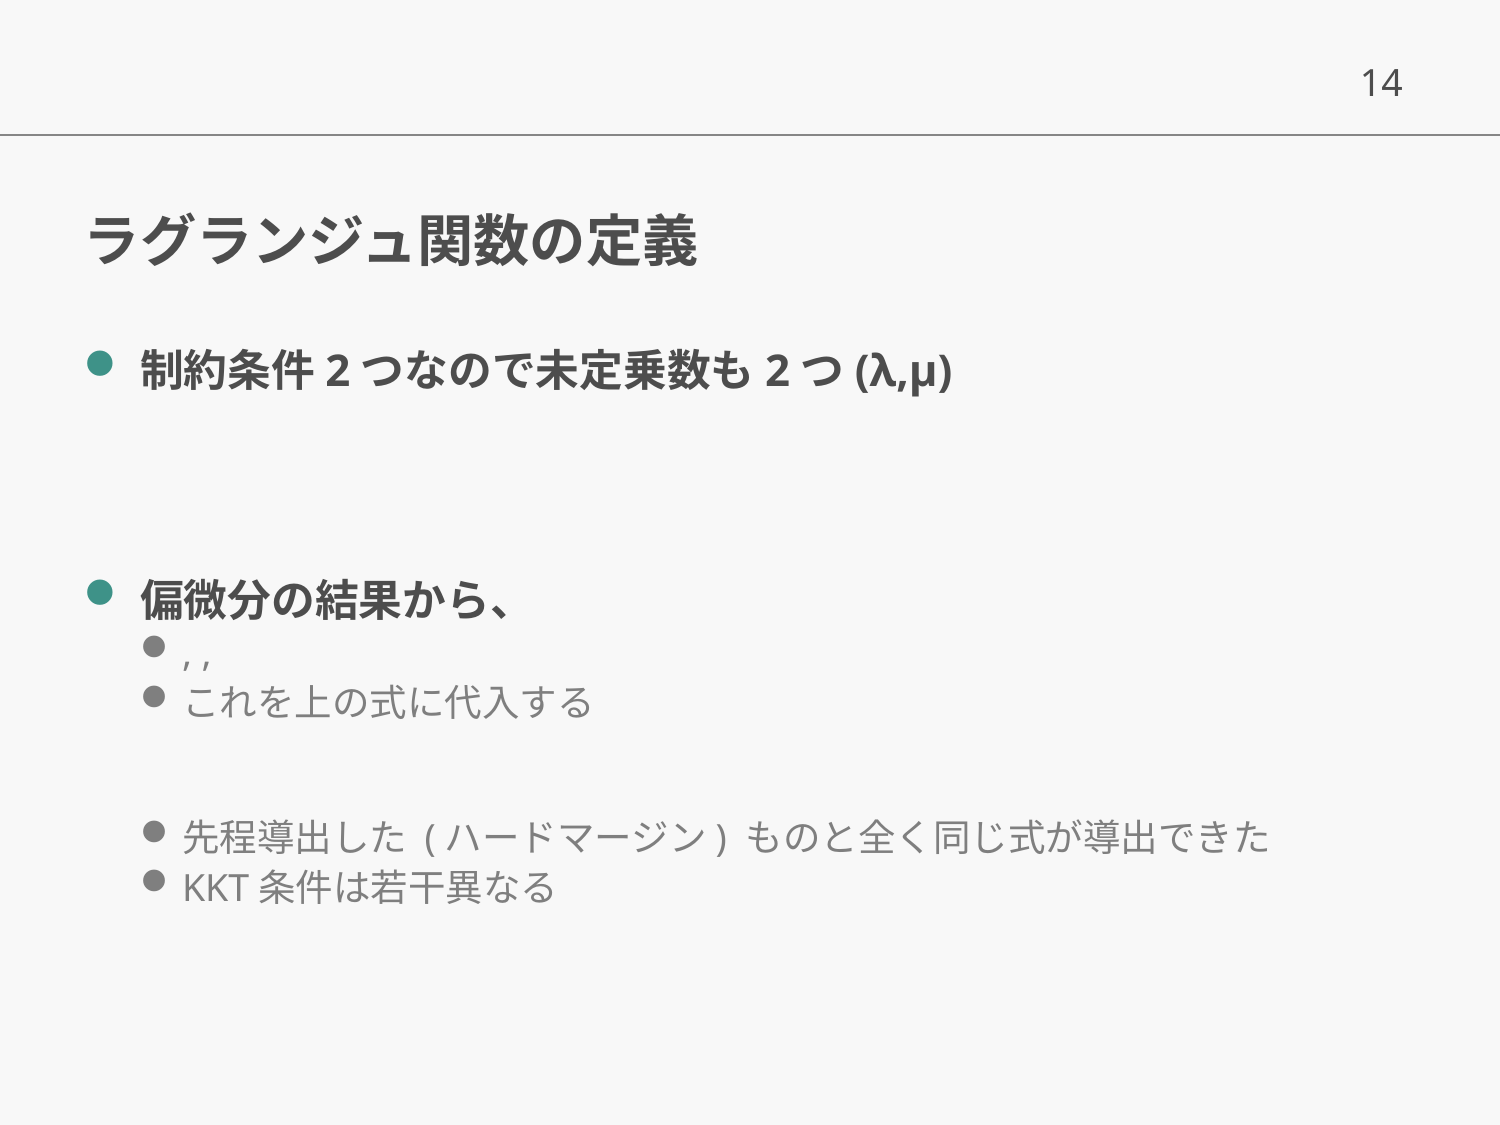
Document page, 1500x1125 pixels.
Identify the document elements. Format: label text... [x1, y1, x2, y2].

title ラグランジュ関数の定義 [68, 166, 1435, 321]
